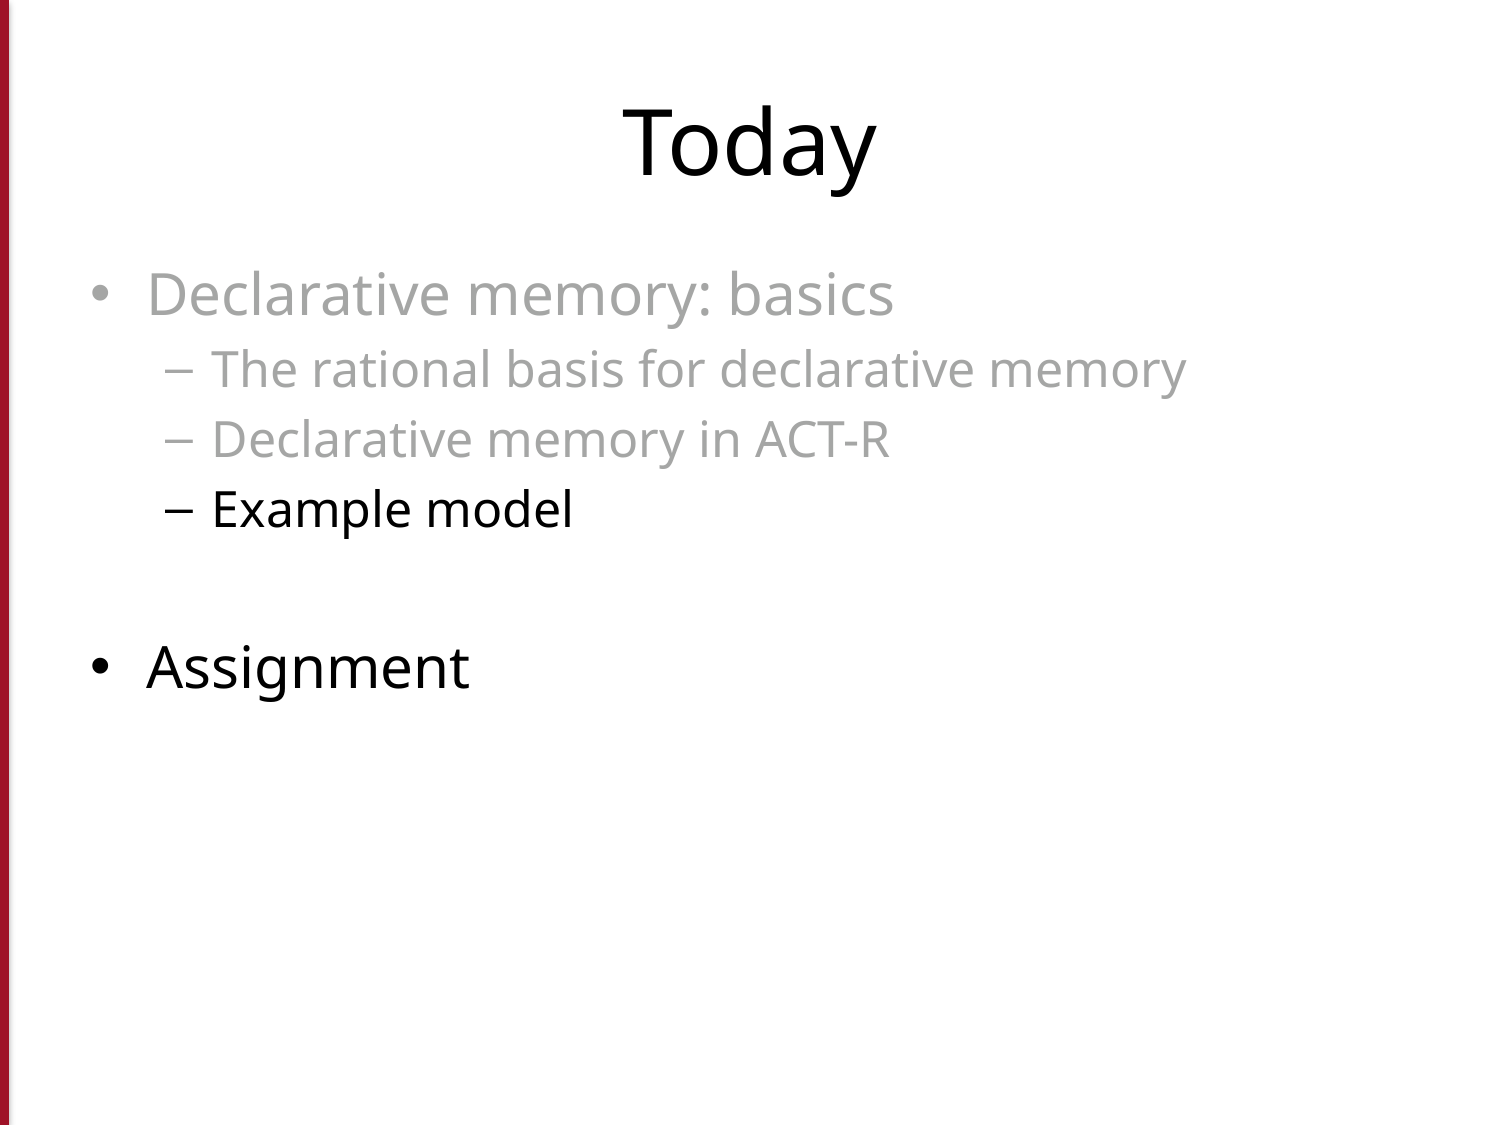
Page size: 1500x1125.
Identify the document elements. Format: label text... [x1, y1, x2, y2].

title Today [75, 45, 1425, 233]
list Declarative memory: basics The rational basis for declarative memory Declarative memory in ACT-R Example model Assignment [75, 249, 1425, 1055]
